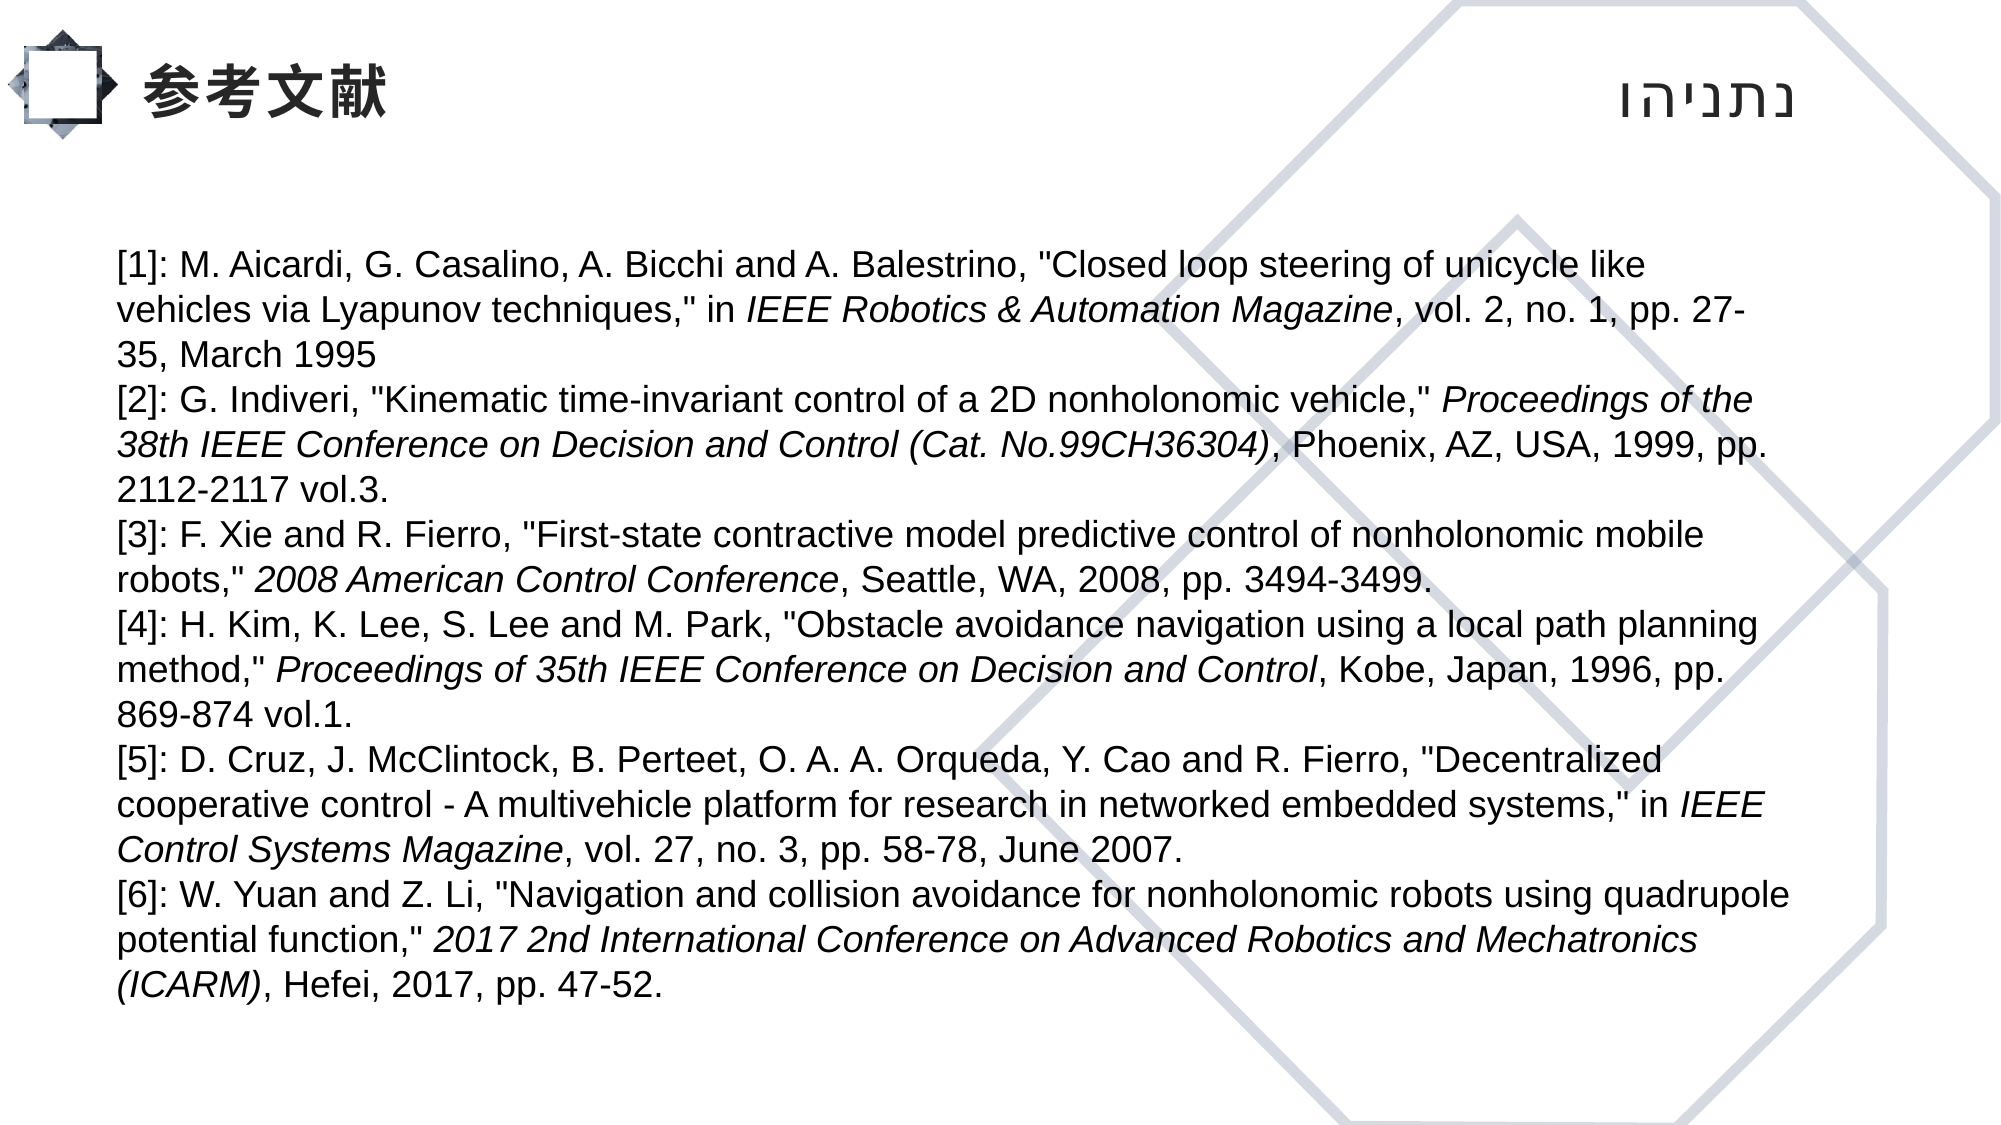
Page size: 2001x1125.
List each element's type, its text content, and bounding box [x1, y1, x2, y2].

text_box נתניהו [1228, 47, 1951, 188]
text_box [1]: M. Aicardi, G. Casalino, A. Bicchi and A. Balestrino, "Closed loop steering of unicycle like vehicles via Lyapunov techniques," in IEEE Robotics & Automation Magazine, vol. 2, no. 1, pp. 27-35, March 1995 [2]: G. Indiveri, "Kinematic time-invariant control of a 2D nonholonomic vehicle," Proceedings of the 38th IEEE Conference on Decision and Control (Cat. No.99CH36304), Phoenix, AZ, USA, 1999, pp. 2112-2117 vol.3. [3]: F. Xie and R. Fierro, "First-state contractive model predictive control of nonholonomic mobile robots," 2008 American Control Conference, Seattle, WA, 2008, pp. 3494-3499. [4]: H. Kim, K. Lee, S. Lee and M. Park, "Obstacle avoidance navigation using a local path planning method," Proceedings of 35th IEEE Conference on Decision and Control, Kobe, Japan, 1996, pp. 869-874 vol.1. [5]: D. Cruz, J. McClintock, B. Perteet, O. A. A. Orqueda, Y. Cao and R. Fierro, "Decentralized cooperative control - A multivehicle platform for research in networked embedded systems," in IEEE Control Systems Magazine, vol. 27, no. 3, pp. 58-78, June 2007. [6]: W. Yuan and Z. Li, "Navigation and collision avoidance for nonholonomic robots using quadrupole potential function," 2017 2nd International Conference on Advanced Robotics and Mechatronics (ICARM), Hefei, 2017, pp. 47-52. [101, 187, 1807, 1013]
picture [7, 29, 118, 140]
title 参考文献 [127, 47, 638, 121]
slide_number [1412, 1041, 1856, 1094]
